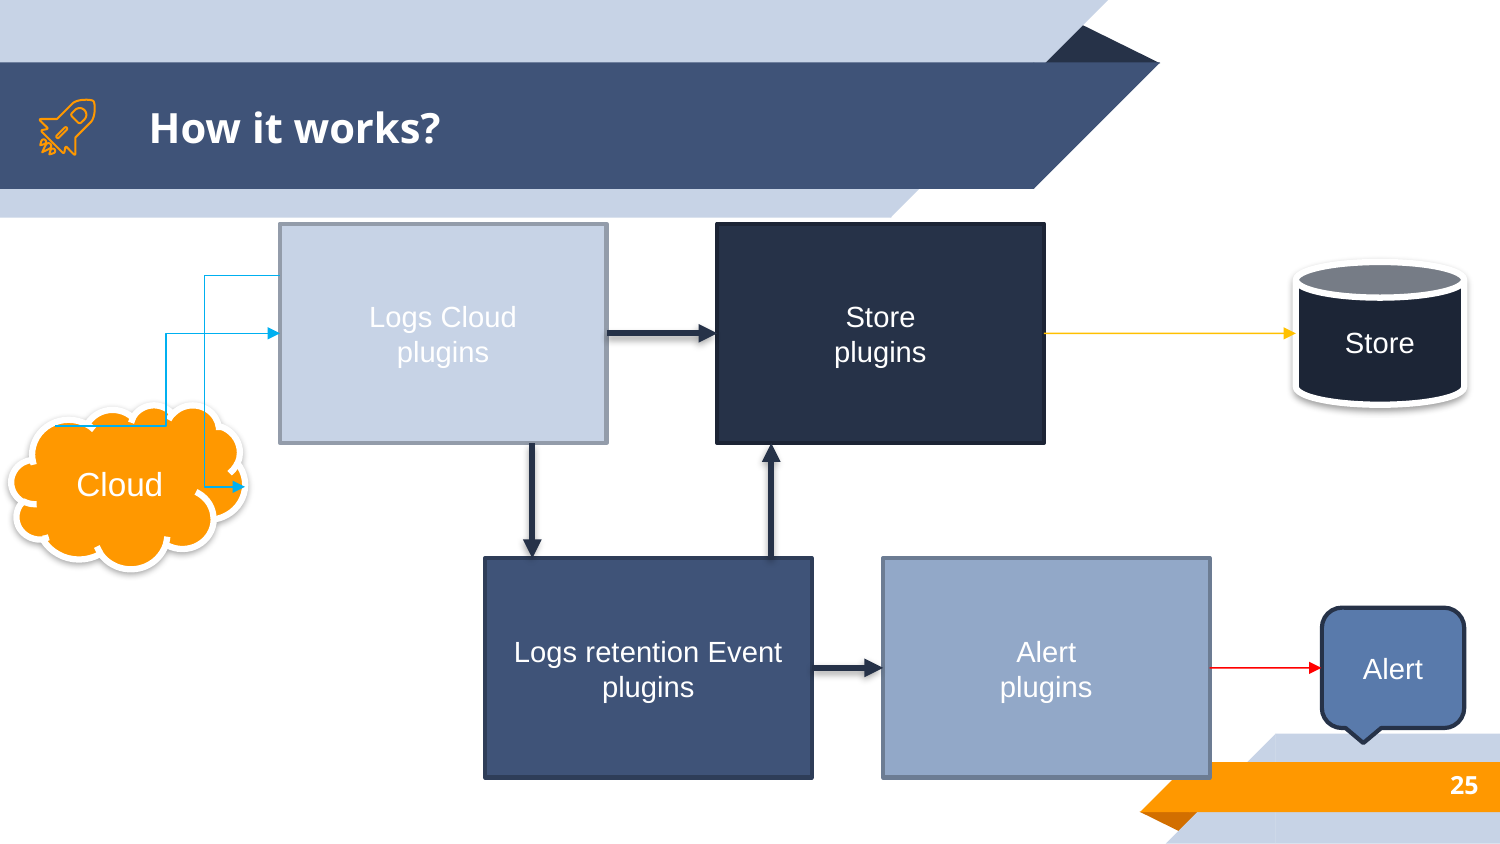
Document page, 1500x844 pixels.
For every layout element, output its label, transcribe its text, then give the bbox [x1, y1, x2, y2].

text_box Logs Cloud plugins [278, 222, 609, 445]
title How it works? [133, 64, 997, 190]
text_box Logs retention Event plugins [483, 556, 814, 780]
text_box Cloud [7, 421, 249, 573]
text_box Alert [1319, 605, 1467, 745]
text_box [39, 99, 95, 155]
text_box Store plugins [715, 222, 1046, 445]
text_box Store [1292, 258, 1468, 408]
text_box Alert plugins [881, 556, 1212, 780]
slide_number 25 [1249, 760, 1494, 813]
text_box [127, 275, 281, 333]
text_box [54, 333, 281, 427]
